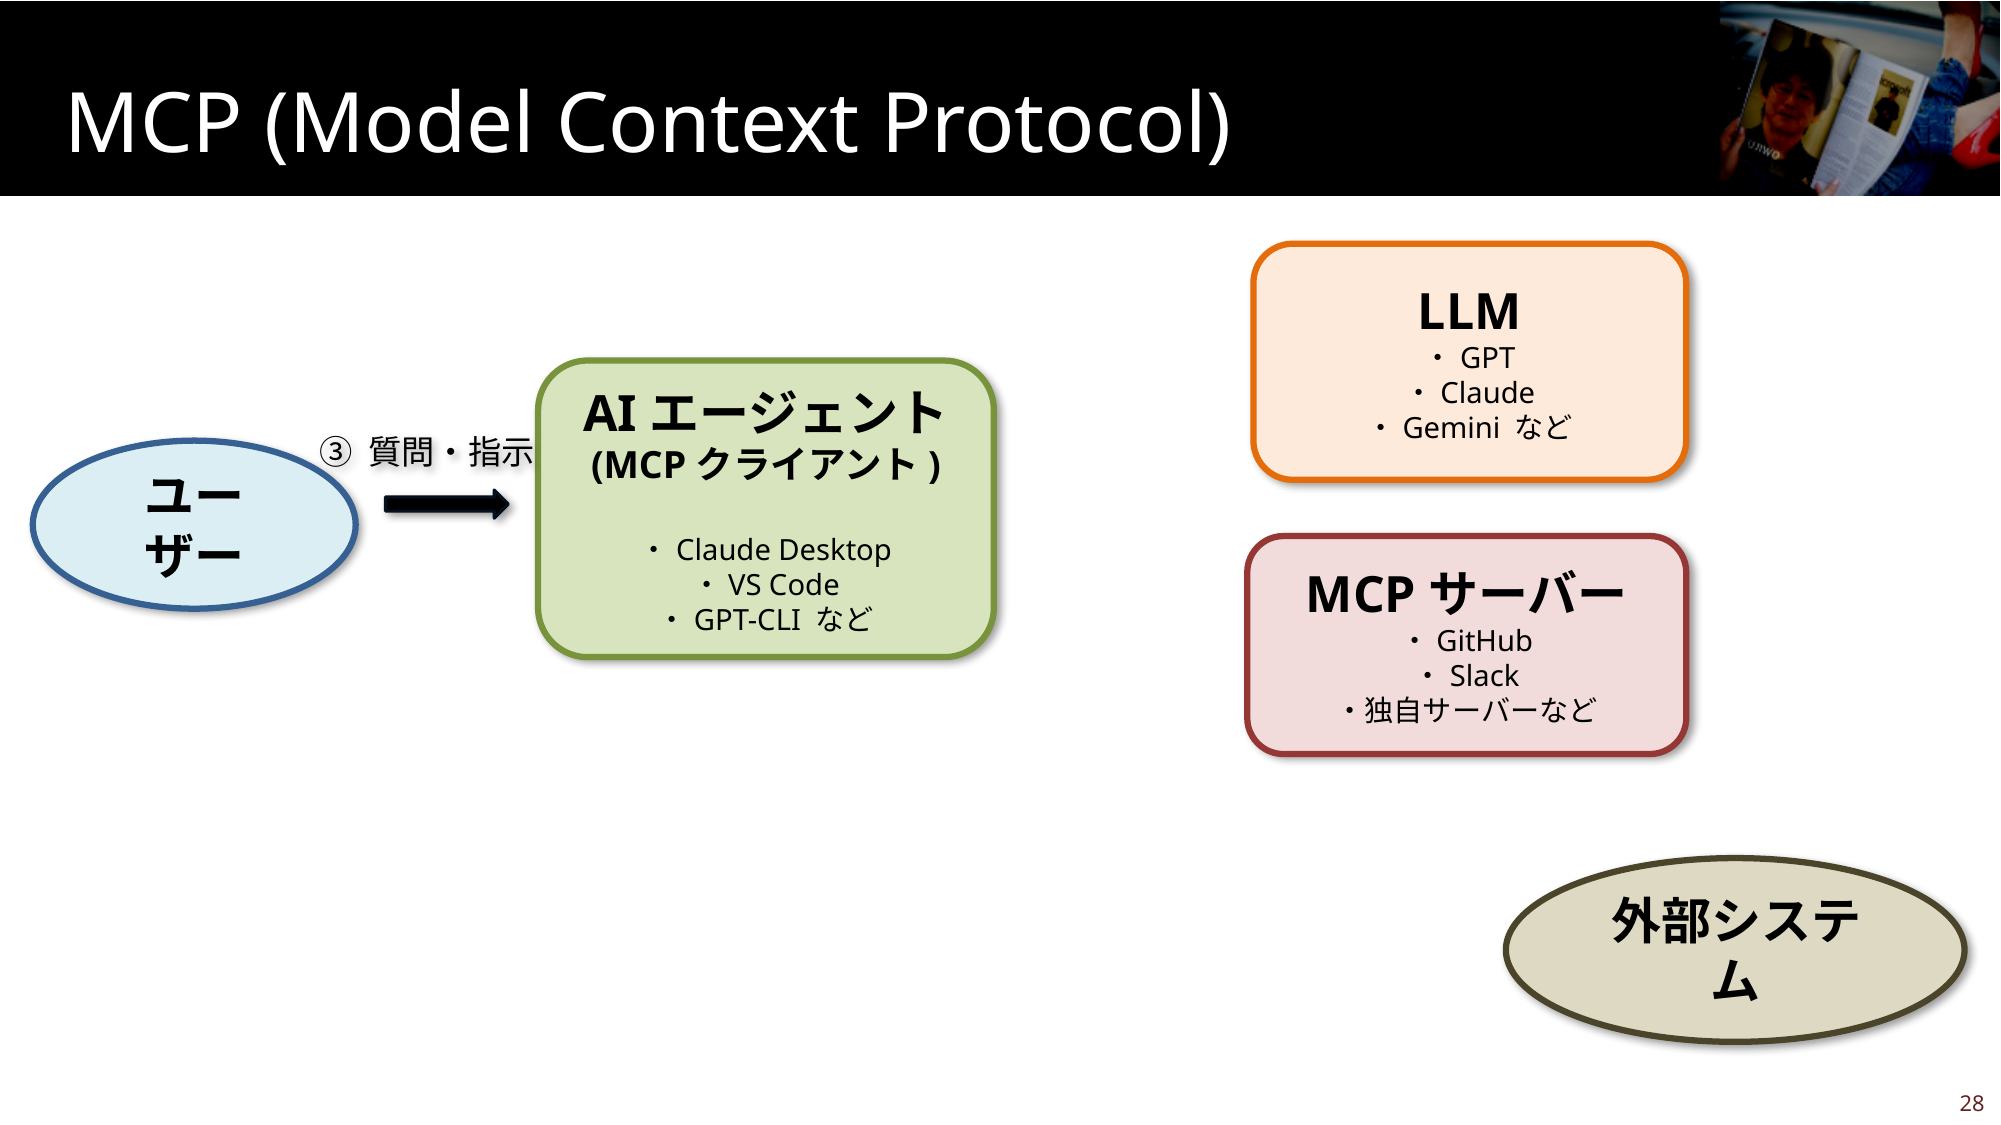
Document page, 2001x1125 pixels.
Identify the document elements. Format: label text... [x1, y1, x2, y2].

text_box ③ 質問・指示 [304, 424, 550, 479]
text_box AIエージェント (MCPクライアント) ・Claude Desktop ・VS Code ・GPT-CLI など [536, 358, 996, 659]
text_box ユーザー [31, 439, 358, 611]
text_box MCPサーバー ・GitHub ・Slack ・独自サーバーなど [1245, 534, 1688, 756]
picture [0, 1, 2000, 196]
text_box [383, 489, 510, 520]
title MCP (Model Context Protocol) [49, 61, 2000, 216]
slide_number 27 [1887, 1084, 2000, 1124]
text_box 外部システム [1504, 856, 1967, 1044]
text_box LLM ・GPT ・Claude ・Gemini など [1251, 242, 1688, 482]
